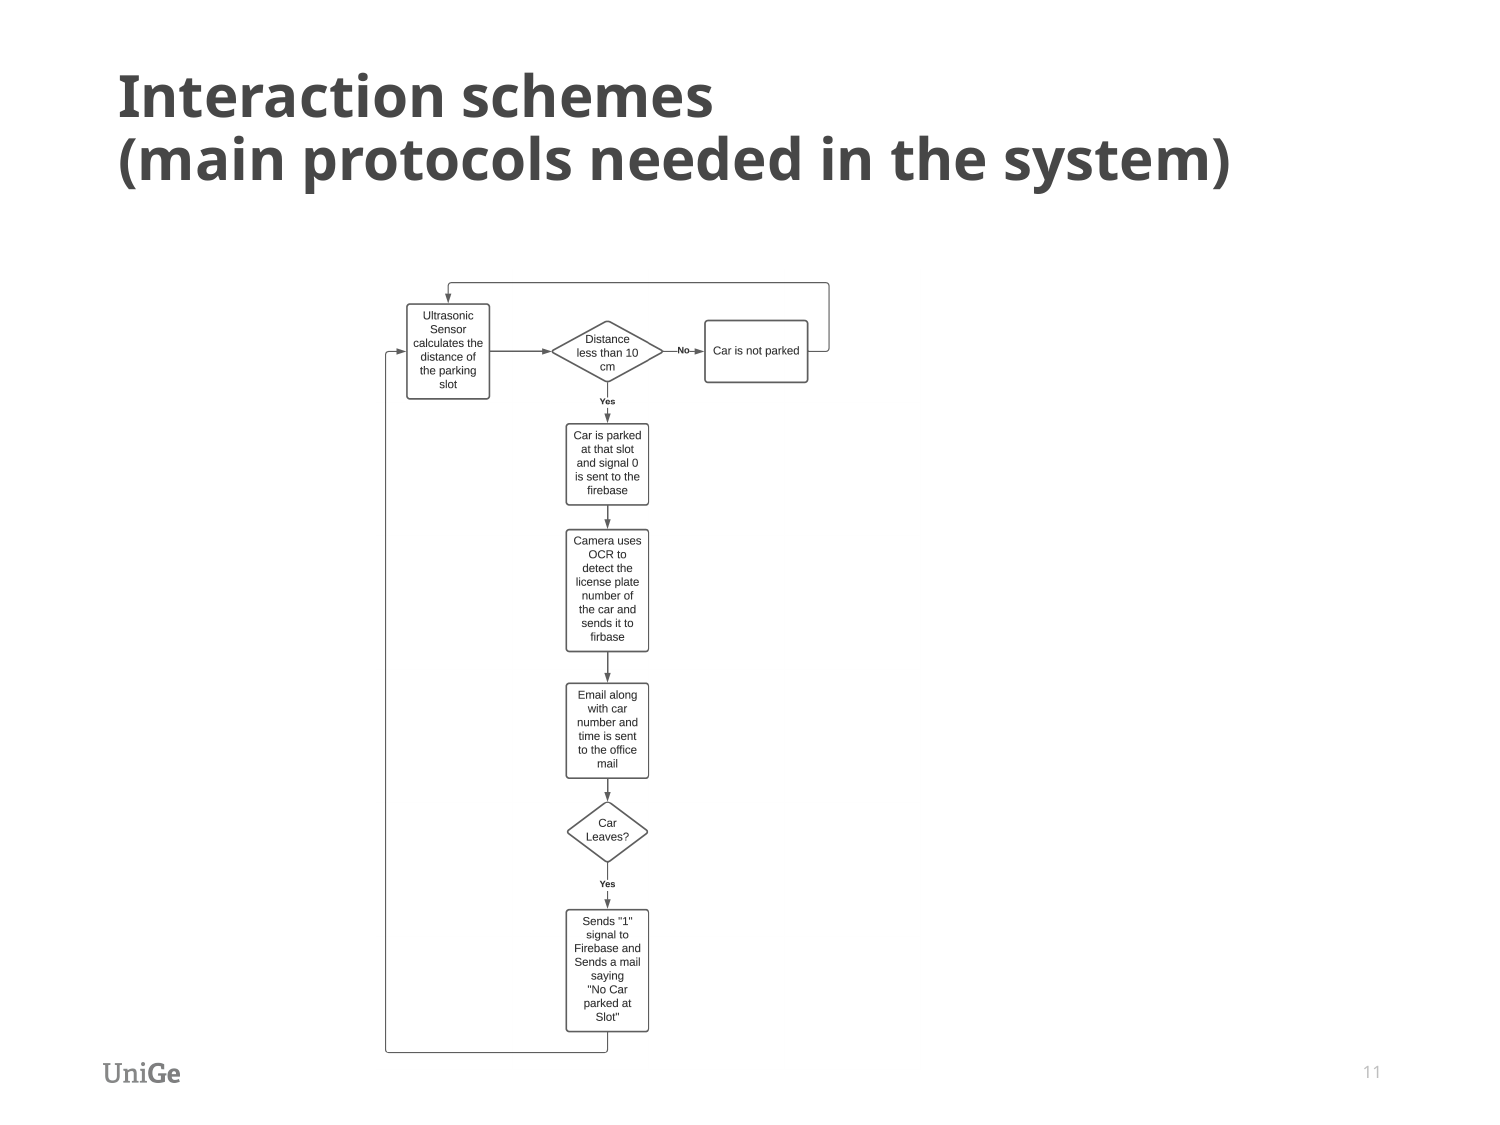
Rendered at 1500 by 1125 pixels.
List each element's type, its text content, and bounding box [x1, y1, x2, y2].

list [376, 269, 921, 1070]
title Interaction schemes (main protocols needed in the system) [103, 59, 1397, 222]
slide_number 11 [1059, 1042, 1397, 1103]
